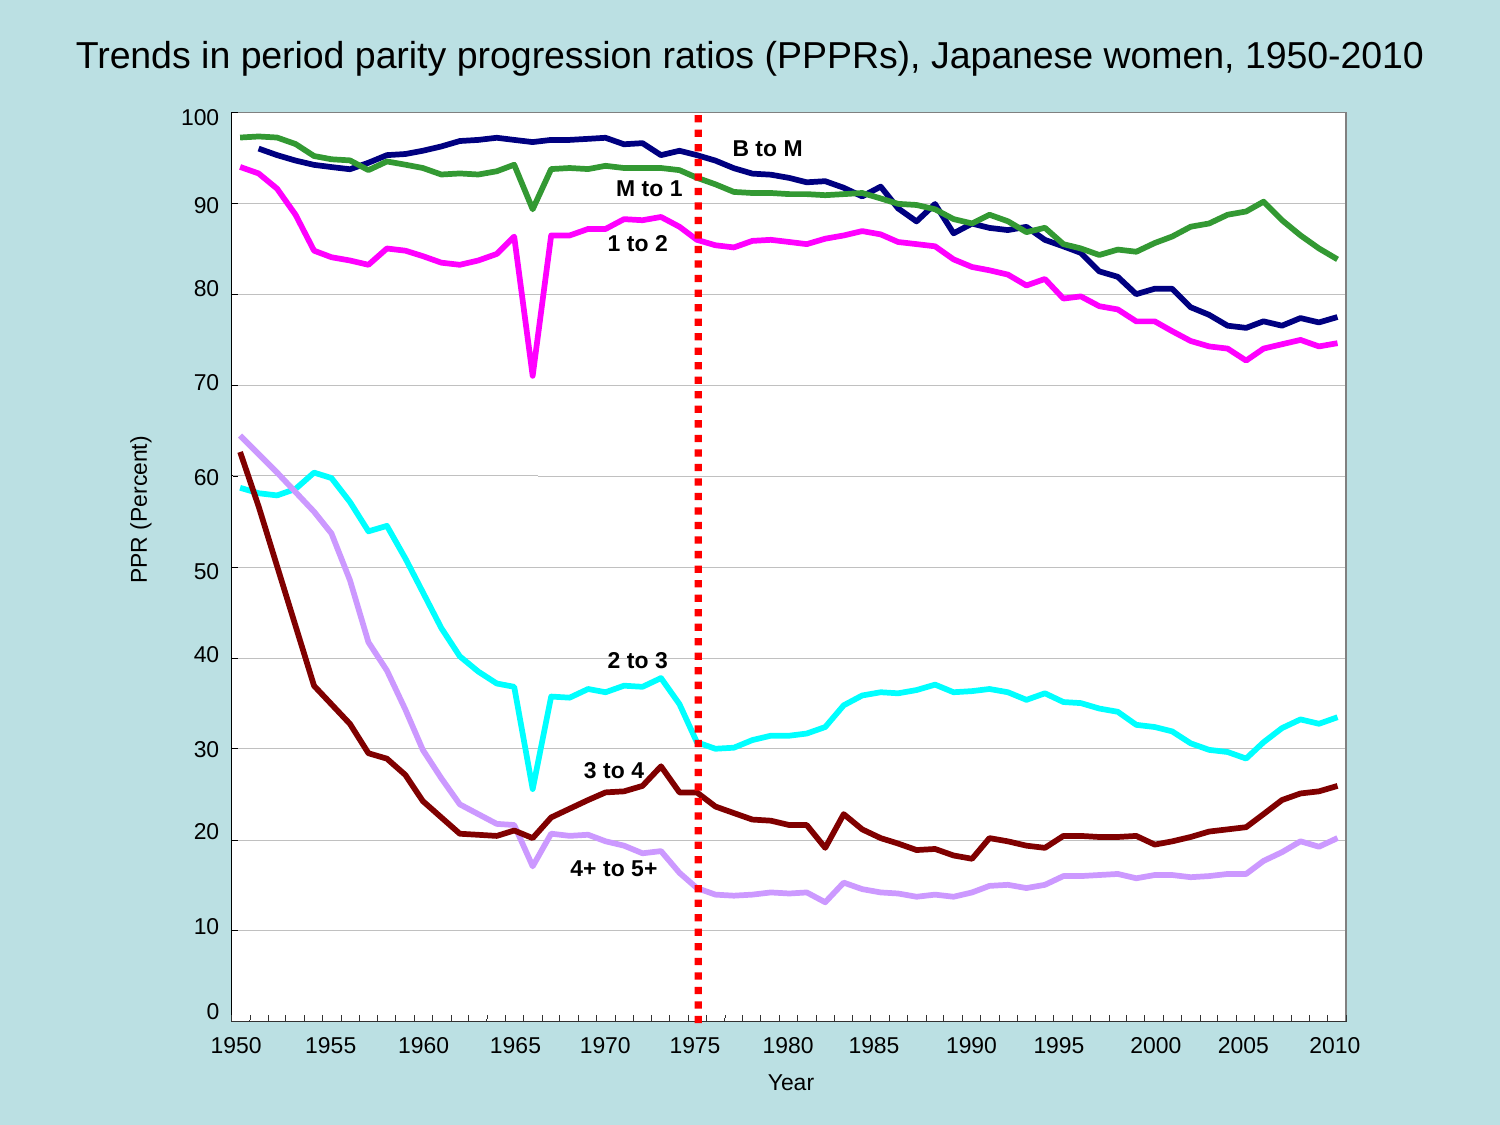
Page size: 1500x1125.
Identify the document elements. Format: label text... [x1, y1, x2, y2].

text_box 1955 [301, 1030, 361, 1059]
text_box 1975 [665, 1030, 725, 1059]
text_box 30 [160, 734, 220, 762]
text_box 60 [160, 462, 220, 490]
text_box 2005 [1213, 1030, 1273, 1059]
text_box 10 [160, 911, 220, 939]
text_box 1970 [575, 1030, 635, 1059]
text_box Trends in period parity progression ratios (PPPRs), Japanese women, 1950-2010 [0, 31, 1500, 77]
text_box 1 to 2 [584, 228, 691, 256]
text_box Year [761, 1067, 821, 1096]
text_box 90 [160, 190, 220, 219]
text_box M to 1 [596, 173, 703, 201]
text_box [517, 778, 1338, 903]
text_box 1985 [844, 1030, 904, 1059]
text_box 2010 [1305, 1030, 1365, 1059]
text_box PPR (Percent) [123, 420, 152, 599]
text_box [240, 435, 493, 528]
text_box 40 [160, 639, 220, 668]
text_box 70 [160, 367, 220, 396]
text_box [258, 148, 360, 170]
text_box [240, 166, 682, 376]
text_box [240, 452, 1338, 859]
text_box 50 [160, 556, 220, 585]
text_box 3 to 4 [560, 755, 668, 783]
text_box [691, 235, 698, 241]
text_box 1965 [485, 1030, 546, 1059]
text_box 2000 [1126, 1030, 1186, 1059]
text_box [625, 568, 1338, 758]
text_box 100 [160, 102, 220, 131]
text_box 1990 [941, 1030, 1001, 1059]
text_box [232, 112, 1346, 1021]
text_box [398, 137, 855, 195]
text_box 2 to 3 [584, 645, 691, 674]
text_box 4+ to 5+ [560, 853, 668, 882]
text_box [240, 136, 687, 210]
text_box [699, 231, 1338, 361]
text_box [703, 179, 1338, 260]
text_box 1995 [1029, 1030, 1089, 1059]
text_box 1960 [394, 1030, 454, 1059]
text_box 20 [160, 816, 220, 845]
text_box [541, 173, 1338, 328]
text_box 80 [160, 273, 220, 301]
text_box 1950 [206, 1030, 266, 1059]
text_box 1980 [758, 1030, 818, 1059]
text_box [376, 162, 524, 191]
text_box B to M [714, 133, 821, 162]
text_box 0 [160, 996, 220, 1024]
